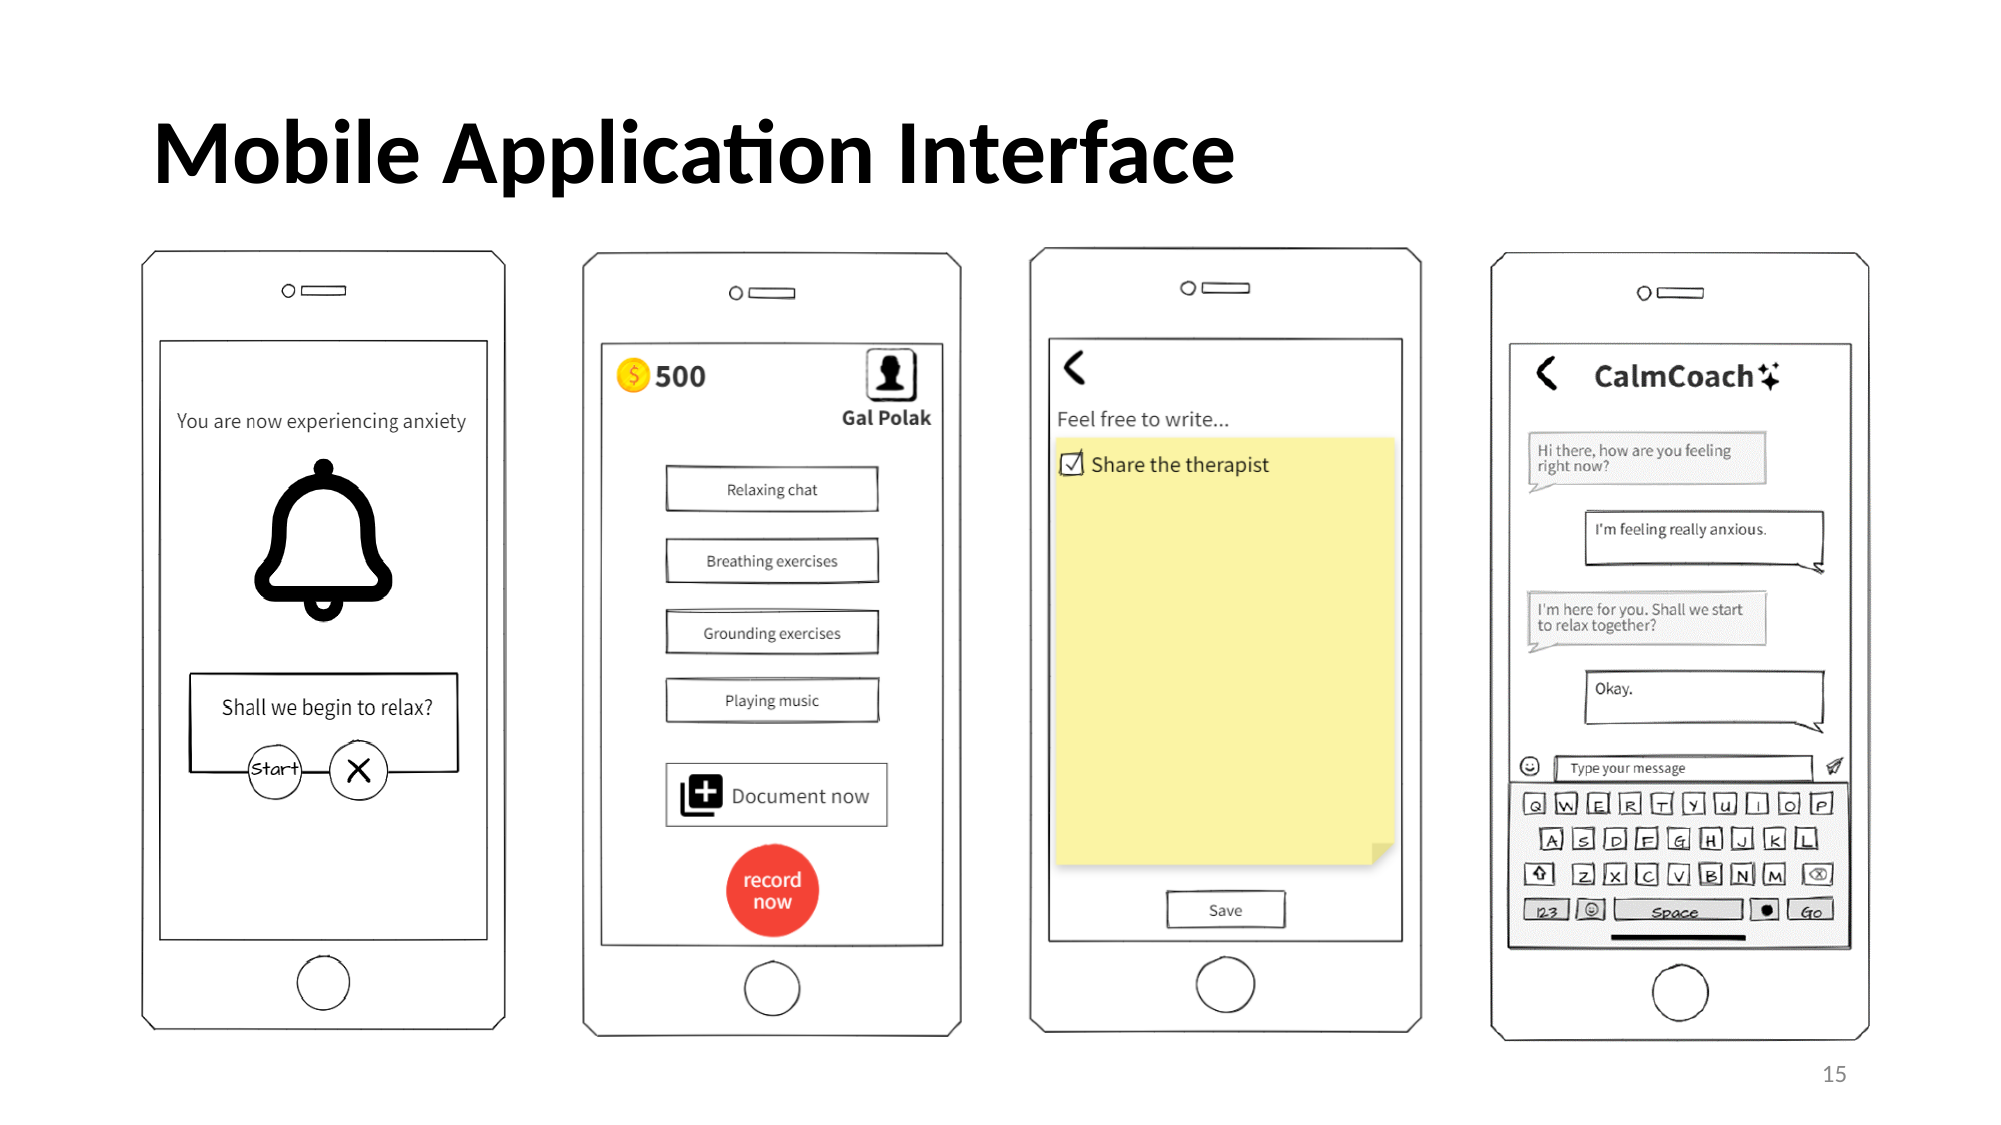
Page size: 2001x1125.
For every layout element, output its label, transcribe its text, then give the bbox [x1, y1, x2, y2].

slide_number 15 [1412, 1042, 1863, 1103]
picture [572, 242, 973, 1043]
title Mobile Application Interface [137, 44, 1863, 263]
picture [1018, 238, 1431, 1039]
picture [115, 234, 532, 1035]
picture [1475, 238, 1882, 1047]
